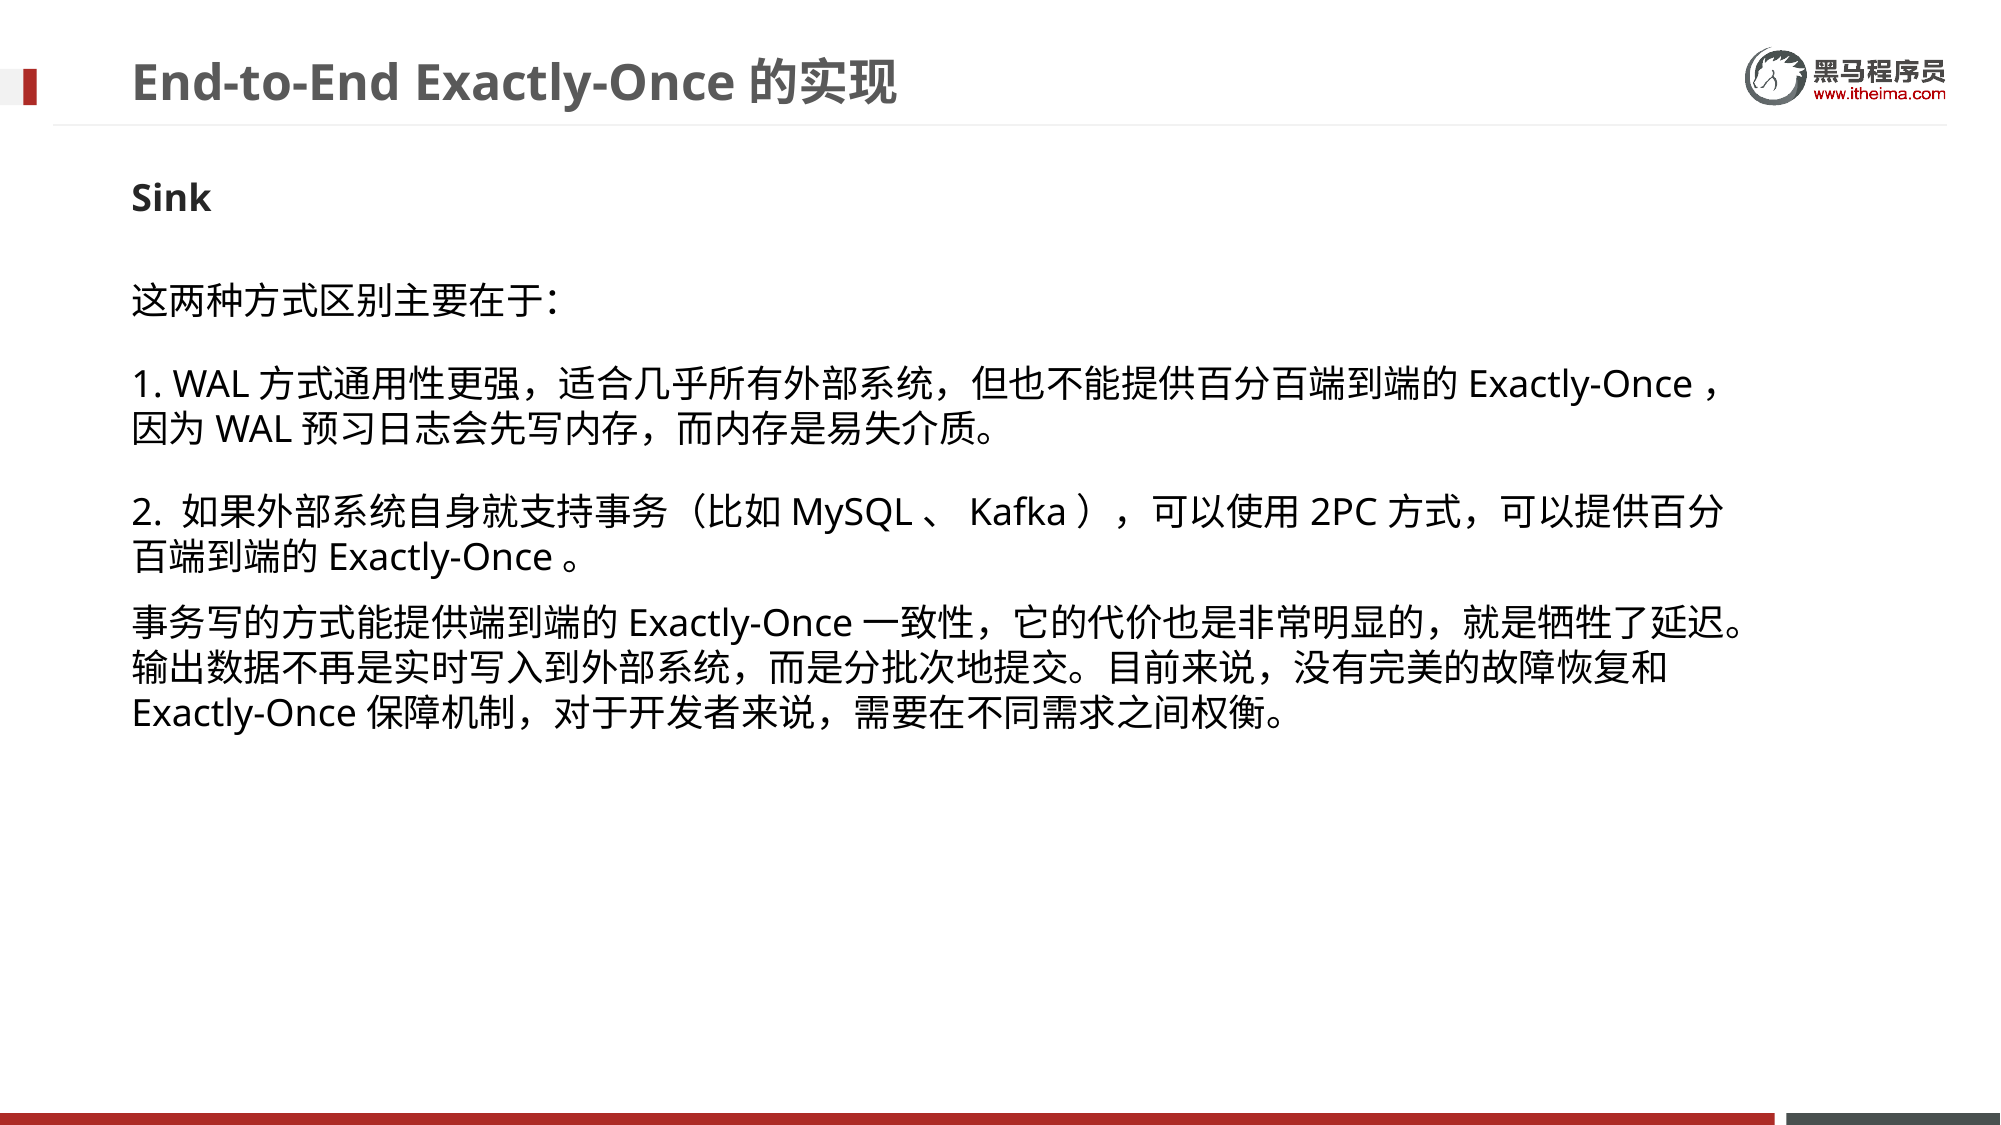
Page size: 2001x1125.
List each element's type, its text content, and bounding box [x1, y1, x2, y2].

picture [1744, 46, 1946, 106]
text_box 这两种方式区别主要在于： 1. WAL方式通用性更强，适合几乎所有外部系统，但也不能提供百分百端到端的Exactly-Once，因为WAL预习日志会先写内存，而内存是易失介质。 2. 如果外部系统自身就支持事务（比如MySQL、Kafka），可以使用2PC方式，可以提供百分百端到端的Exactly-Once。 事务写的方式能提供端到端的Exactly-Once一致性，它的代价也是非常明显的，就是牺牲了延迟。输出数据不再是实时写入到外部系统，而是分批次地提交。目前来说，没有完美的故障恢复和Exactly-Once保障机制，对于开发者来说，需要在不同需求之间权衡。 [116, 270, 1766, 742]
list Sink [116, 154, 1872, 239]
title End-to-End Exactly-Once的实现 [116, 38, 1556, 124]
